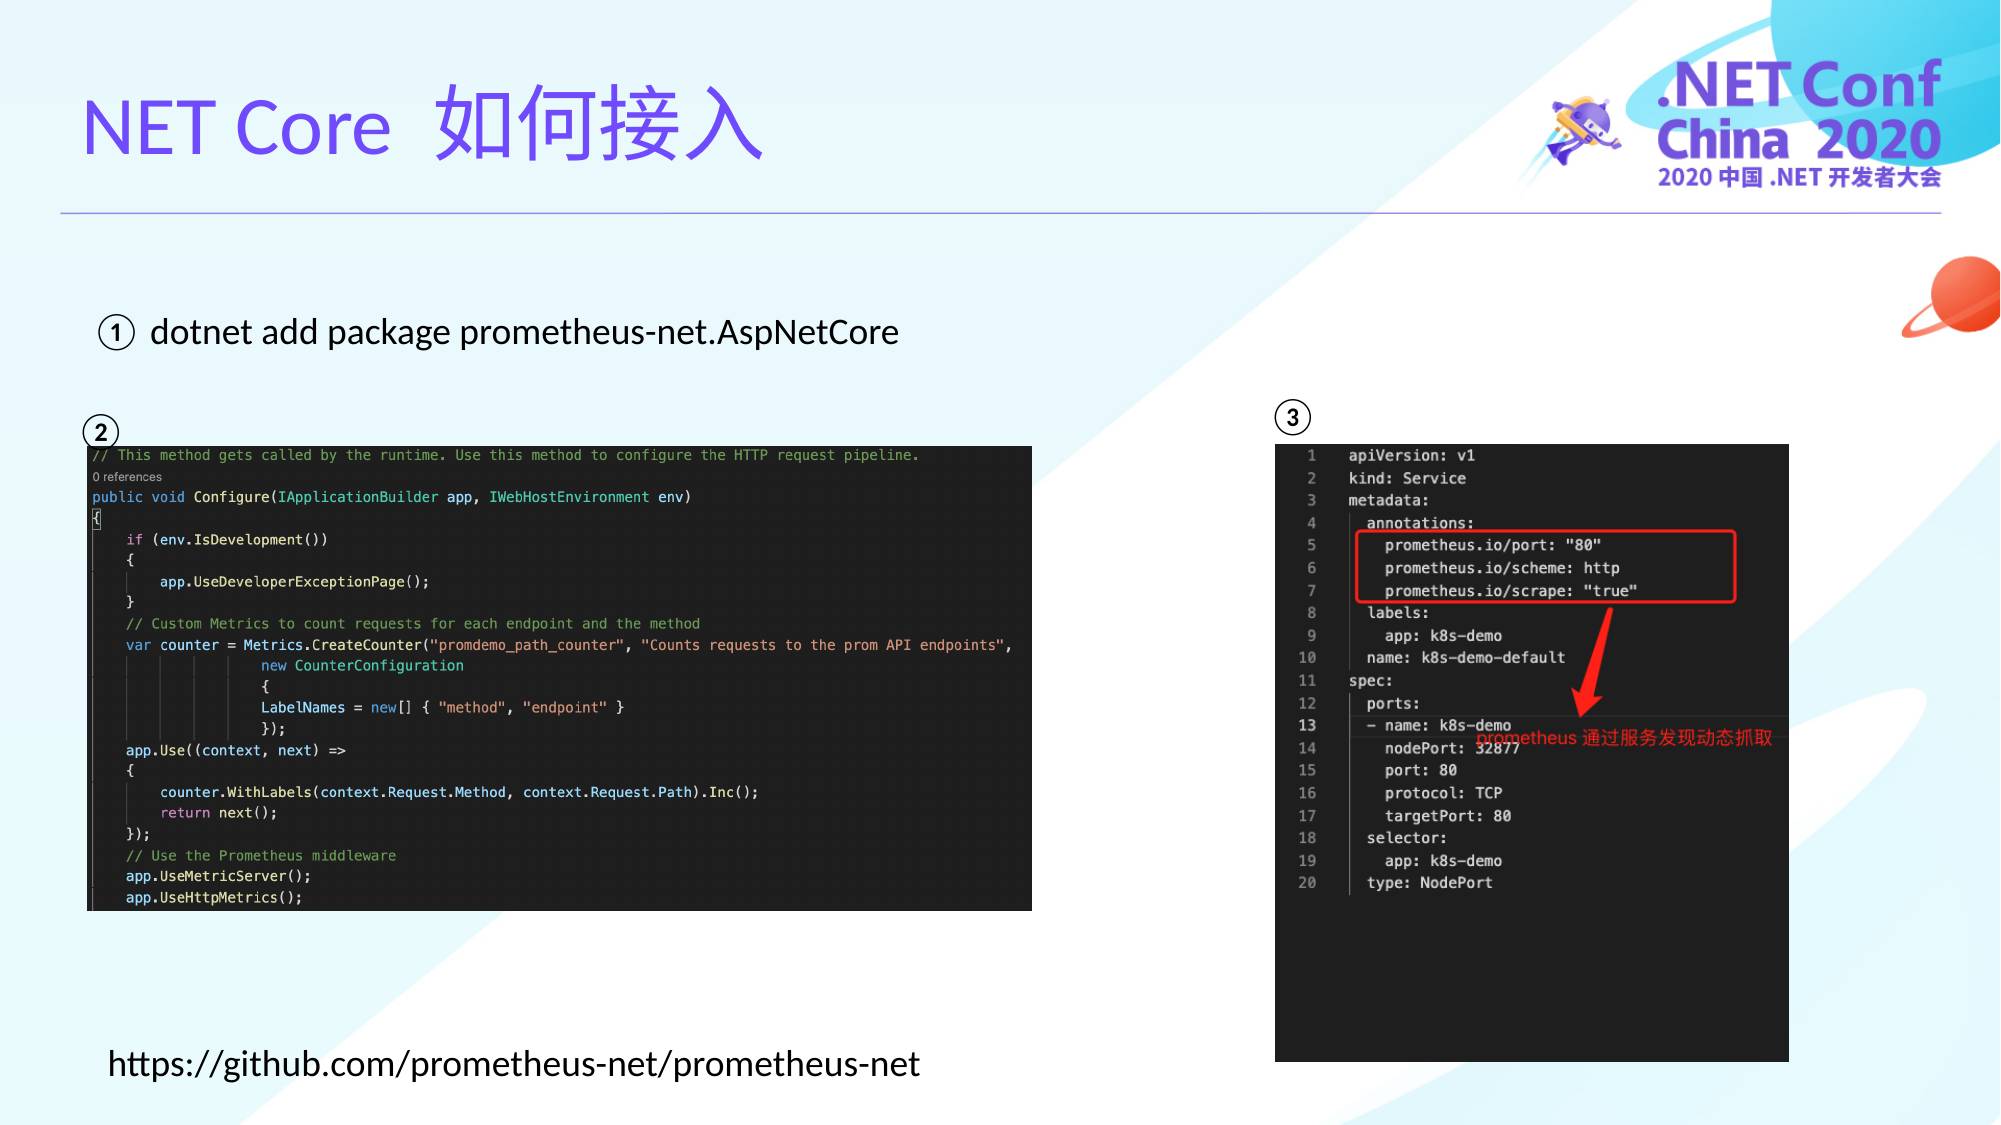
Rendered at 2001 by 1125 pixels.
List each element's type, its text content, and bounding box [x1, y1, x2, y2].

text_box NET Core 如何接入 [67, 63, 1045, 179]
text_box https://github.com/prometheus-net/prometheus-net [92, 1031, 937, 1091]
text_box ① dotnet add package prometheus-net.AspNetCore [77, 299, 916, 360]
text_box ③ [1253, 384, 1333, 444]
text_box ② [61, 399, 141, 460]
picture [0, 0, 2001, 1125]
